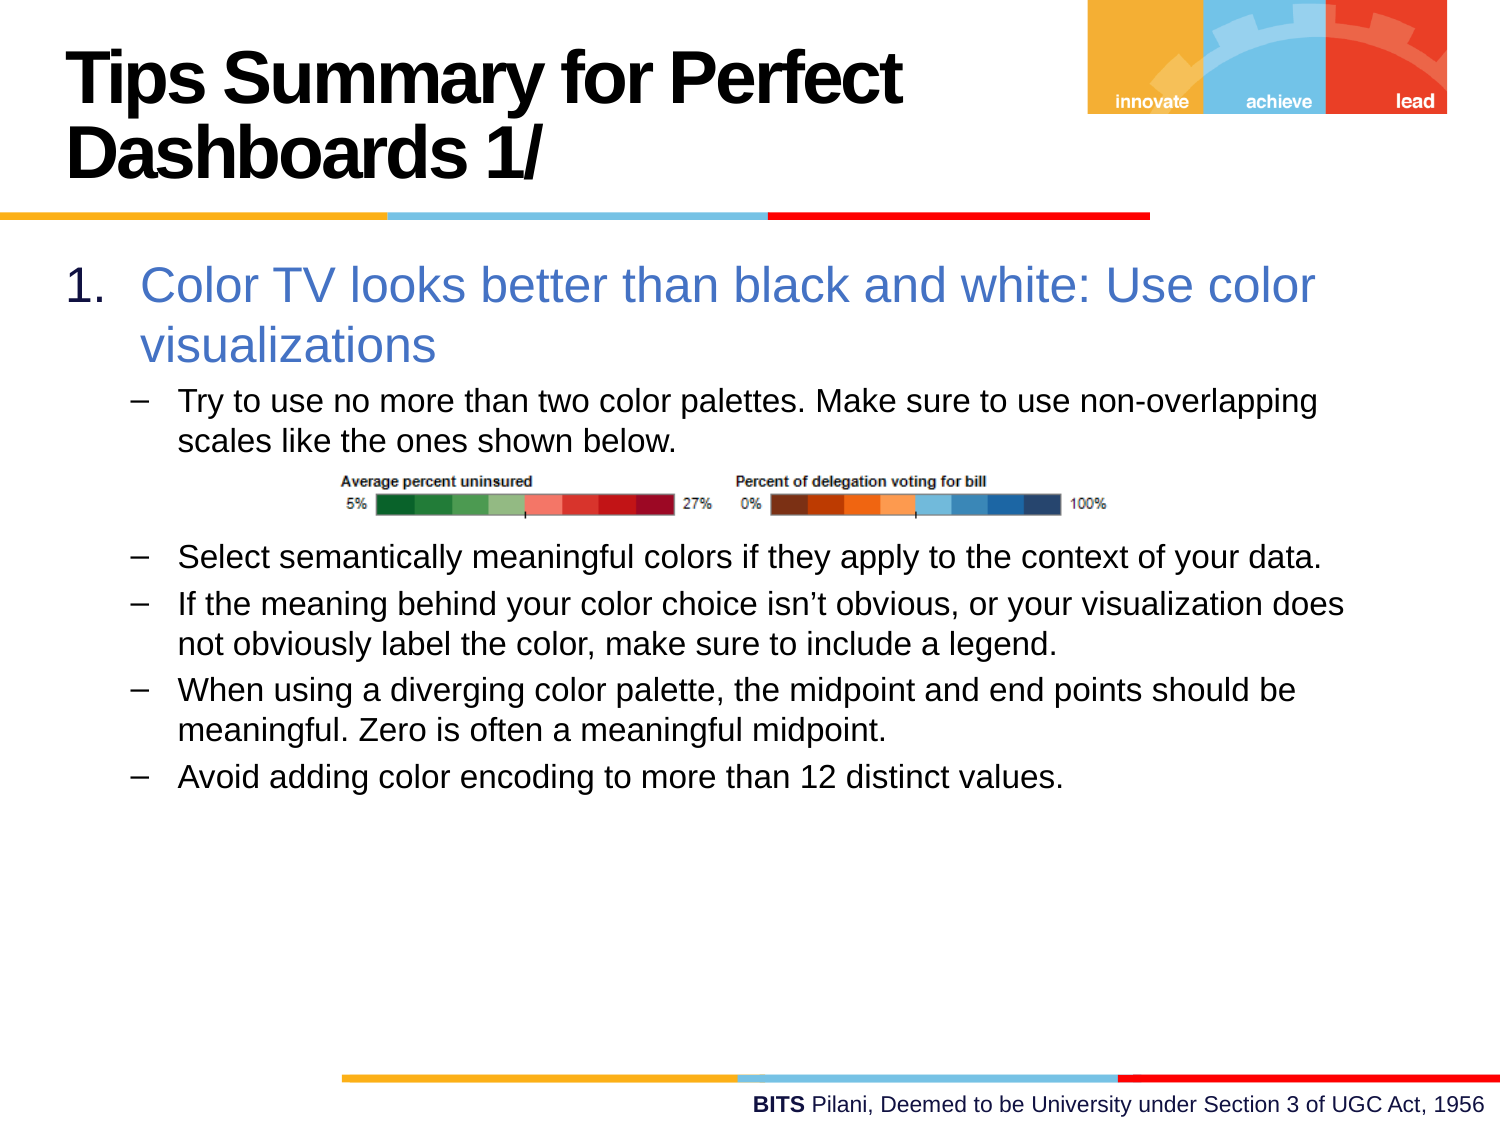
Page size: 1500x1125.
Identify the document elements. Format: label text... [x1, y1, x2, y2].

list Tips Summary for Perfect Dashboards 1/ [50, 24, 1088, 213]
list Color TV looks better than black and white: Use color visualizations Try to use no more than two color palettes. Make sure to use non-overlapping scales like the ones shown below. Select semantically meaningful colors if they apply to the context of your data. If the meaning behind your color choice isn’t obvious, or your visualization does not obviously label the color, make sure to include a legend. When using a diverging color palette, the midpoint and end points should be meaningful. Zero is often a meaningful midpoint. Avoid adding color encoding to more than 12 distinct values. [50, 245, 1400, 988]
picture [337, 462, 1113, 526]
picture [1087, 0, 1448, 114]
